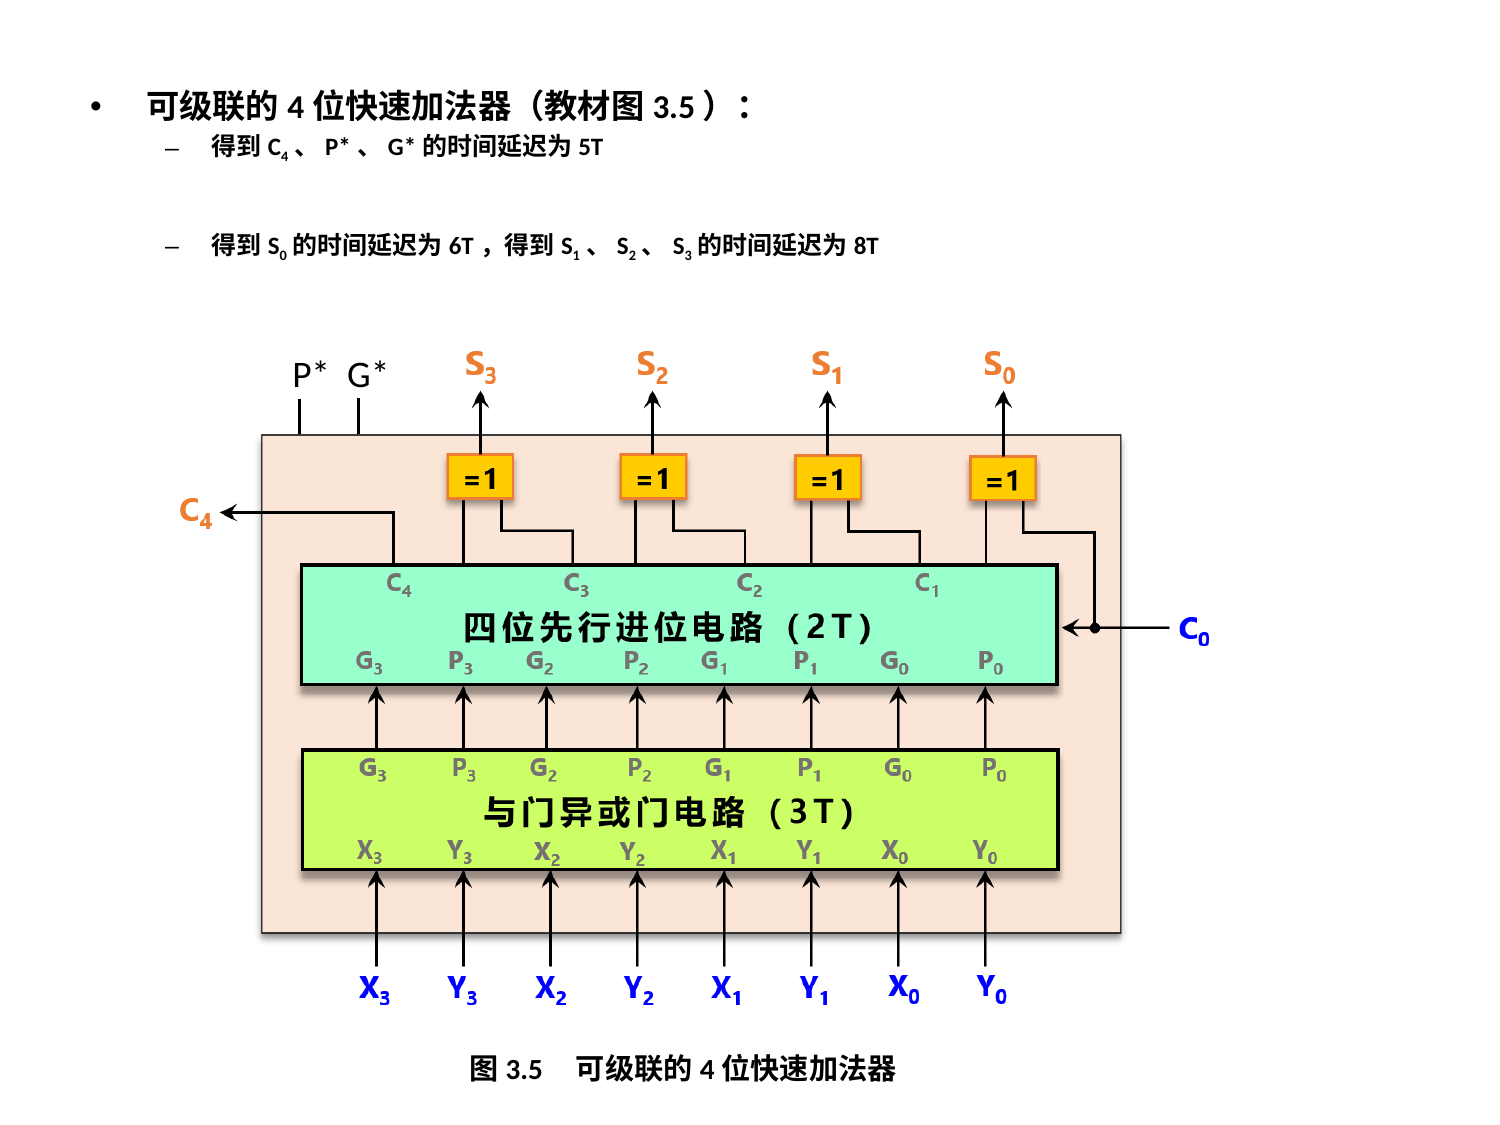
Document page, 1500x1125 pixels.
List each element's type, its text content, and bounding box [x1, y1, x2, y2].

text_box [147, 326, 1237, 1024]
text_box 图3.5 可级联的4位快速加法器 [454, 1043, 1022, 1093]
list 可级联的4位快速加法器（教材图3.5）： 得到C4、P*、G*的时间延迟为5T 得到S0的时间延迟为6T，得到S1、S2、S3的时间延迟为8T [75, 78, 1425, 821]
